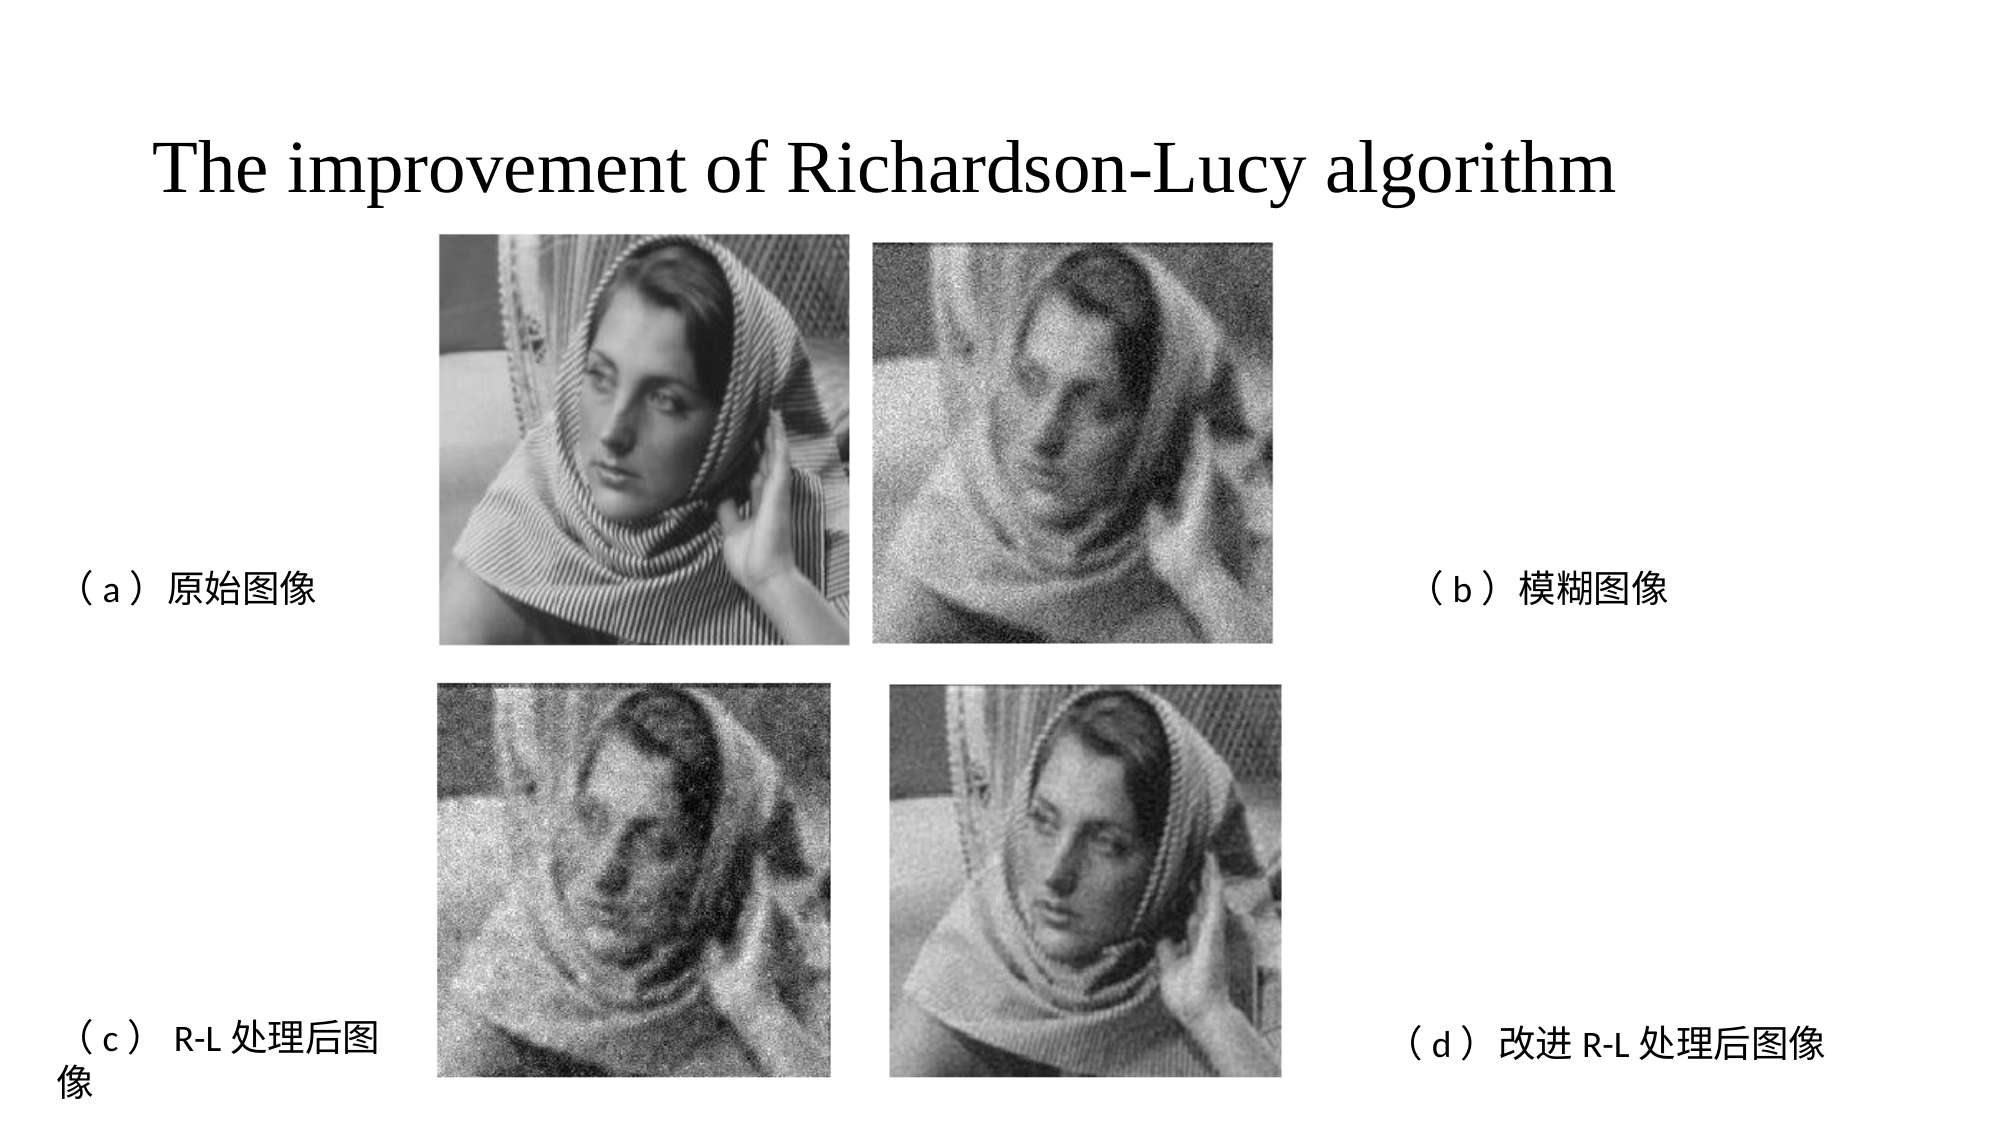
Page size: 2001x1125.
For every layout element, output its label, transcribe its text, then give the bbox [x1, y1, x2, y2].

text_box （c）R-L处理后图像 [41, 1006, 407, 1112]
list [423, 224, 1293, 666]
picture [423, 666, 1332, 1099]
text_box （b）模糊图像 [1391, 557, 1691, 618]
text_box （a）原始图像 [41, 557, 407, 618]
text_box （d）改进R-L处理后图像 [1370, 1013, 1847, 1073]
title The improvement of Richardson-Lucy algorithm [137, 59, 1863, 278]
